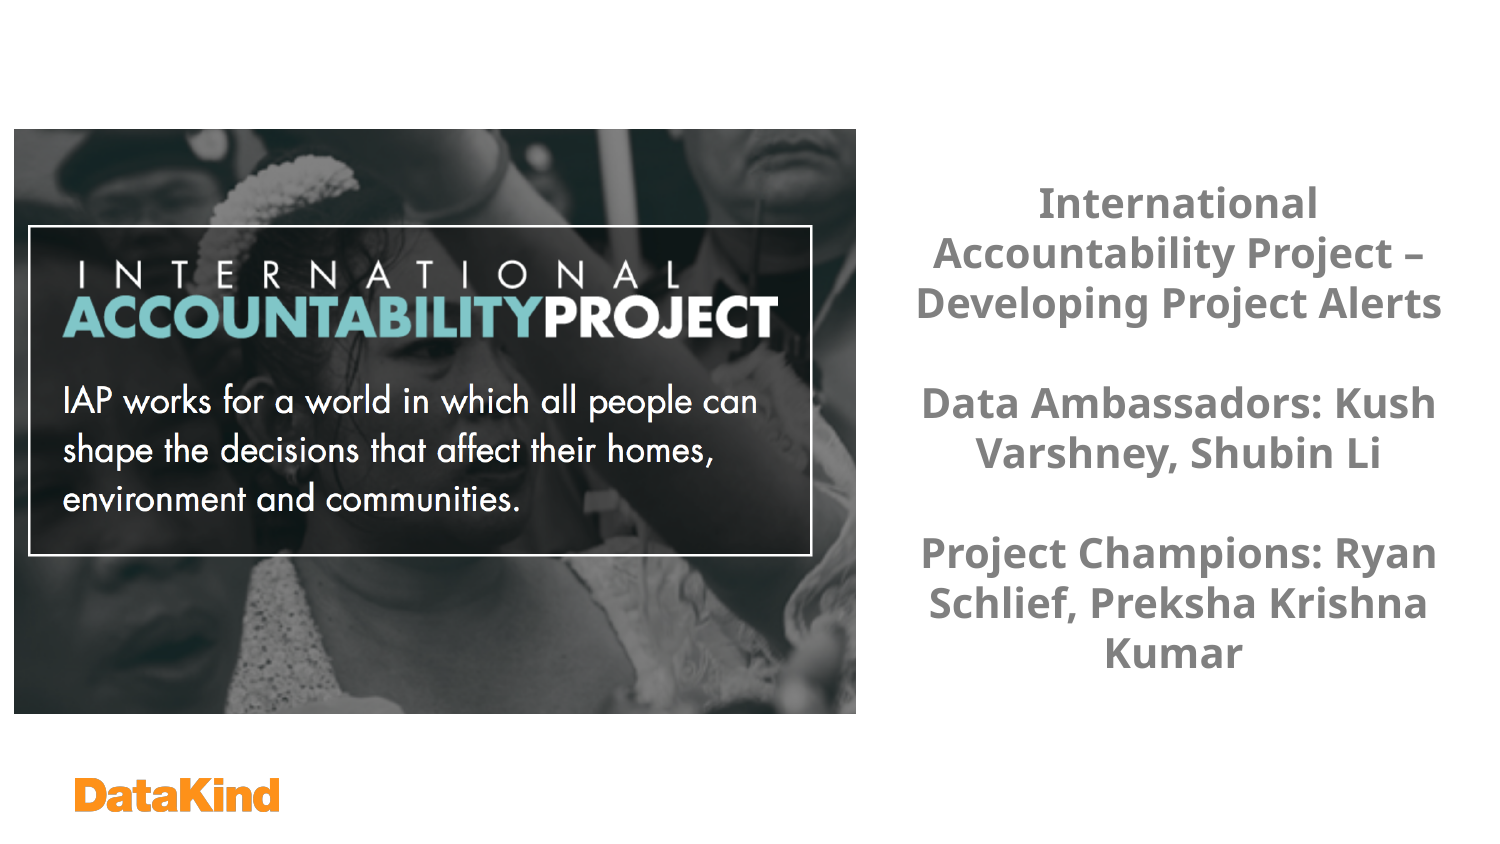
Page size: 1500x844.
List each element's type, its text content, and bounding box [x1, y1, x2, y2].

text_box International Accountability Project – Developing Project Alerts Data Ambassadors: Kush Varshney, Shubin Li Project Champions: Ryan Schlief, Preksha Krishna Kumar [872, 169, 1486, 685]
picture [13, 129, 857, 715]
picture [75, 778, 279, 812]
